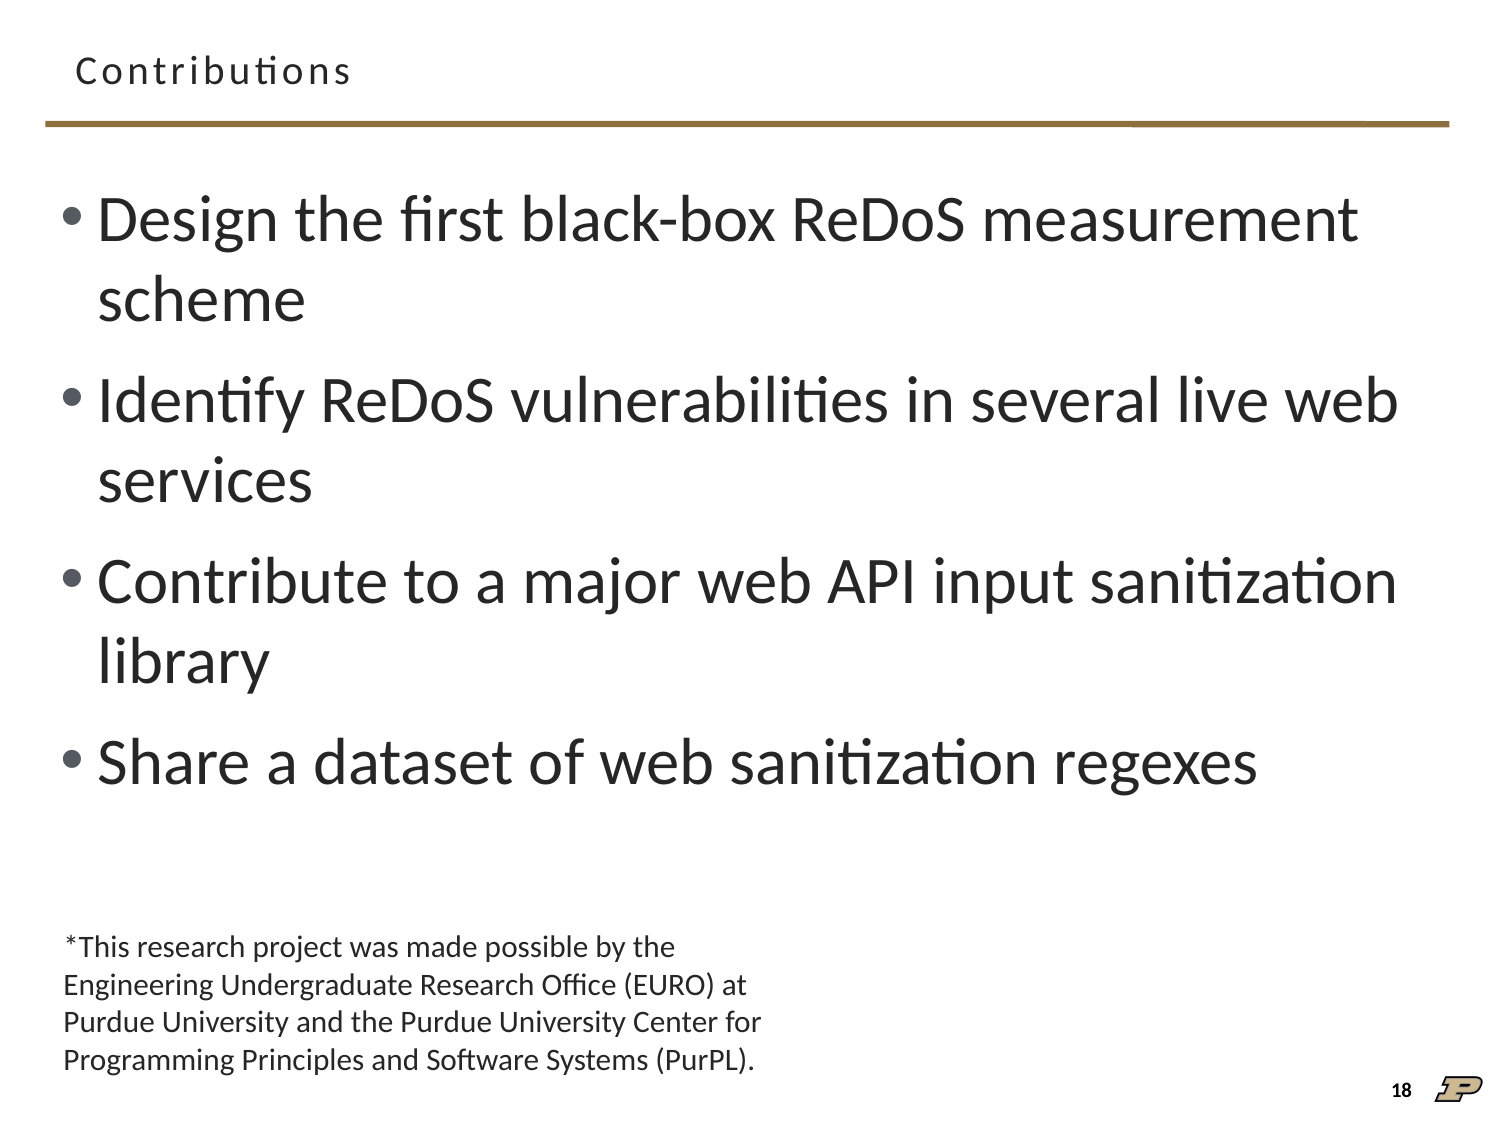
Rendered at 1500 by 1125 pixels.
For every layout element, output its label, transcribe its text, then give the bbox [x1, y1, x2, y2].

list *This research project was made possible by the Engineering Undergraduate Research Office (EURO) at Purdue University and the Purdue University Center for Programming Principles and Software Systems (PurPL). [48, 918, 802, 1015]
title Contributions [43, 17, 1368, 127]
picture [1434, 1076, 1483, 1102]
slide_number 18 [1371, 1059, 1432, 1120]
text_box Design the first black-box ReDoS measurement scheme Identify ReDoS vulnerabilities in several live web services Contribute to a major web API input sanitization library Share a dataset of web sanitization regexes [45, 167, 1452, 876]
